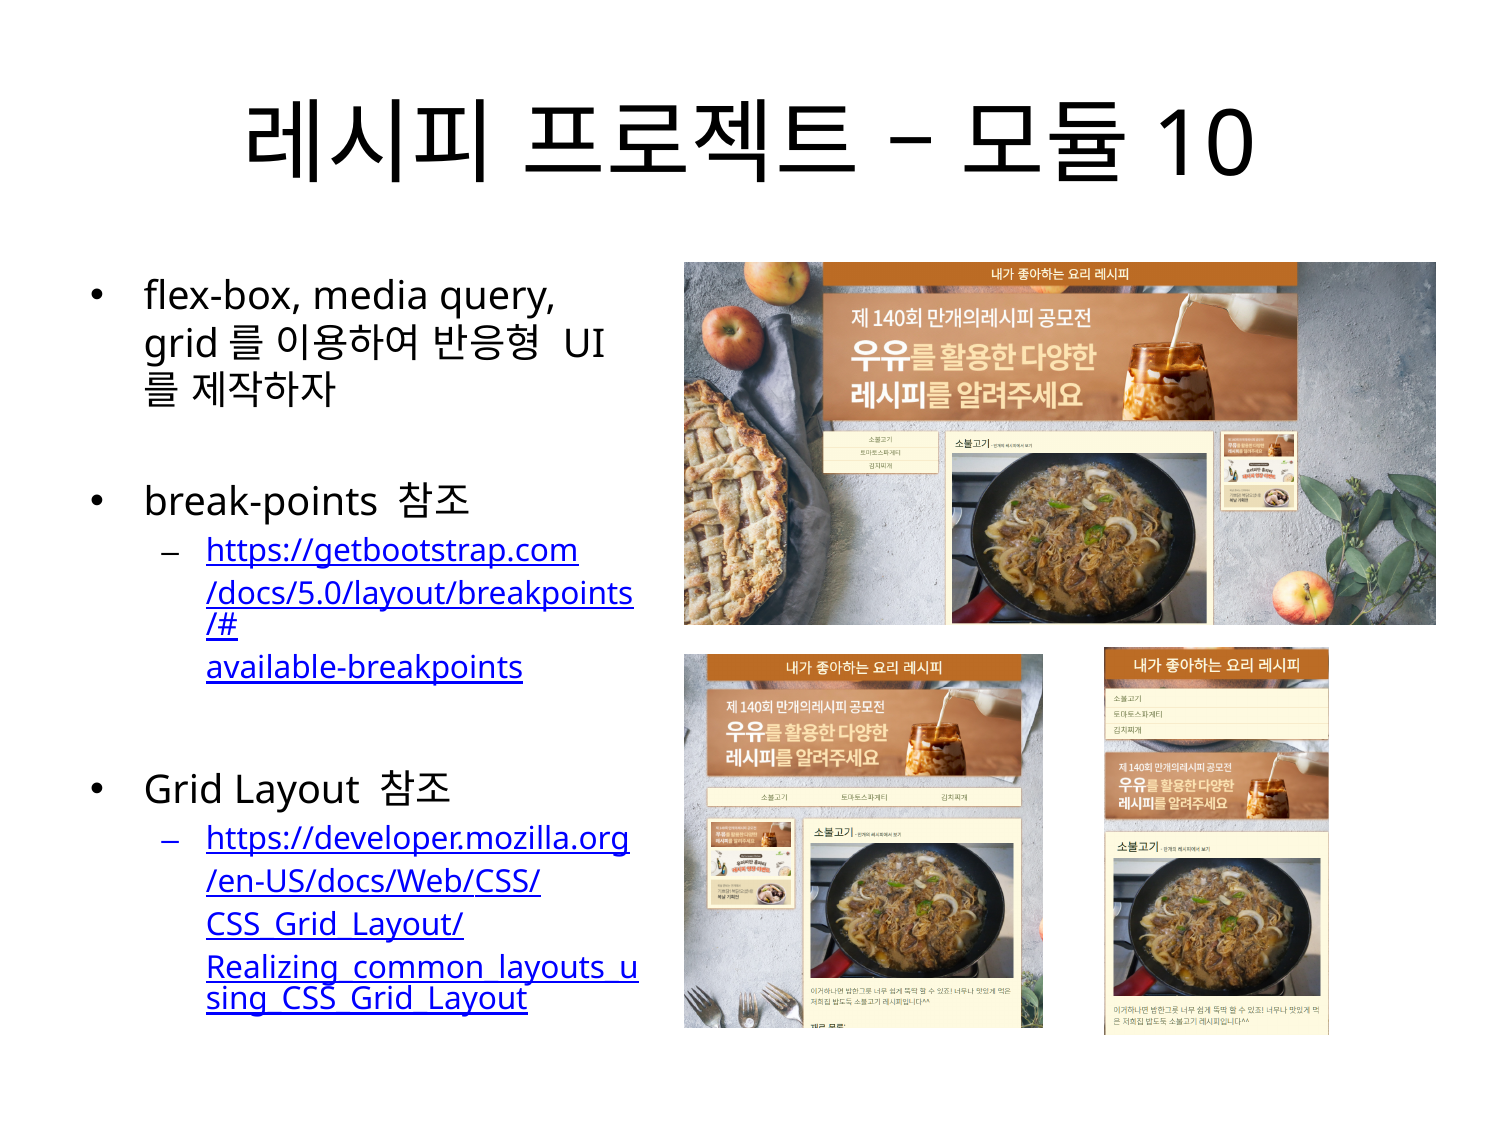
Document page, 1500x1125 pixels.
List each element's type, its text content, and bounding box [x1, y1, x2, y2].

picture [1104, 646, 1329, 1035]
list flex-box, media query, grid를 이용하여 반응형 UI를 제작하자 break-points 참조 https://getbootstrap.com/docs/5.0/layout/breakpoints/#available-breakpoints Grid Layout 참조 https://developer.mozilla.org/en-US/docs/Web/CSS/CSS_Grid_Layout/Realizing_common_layouts_using_CSS_Grid_Layout [75, 262, 656, 1005]
title 레시피 프로젝트 – 모듈10 [75, 45, 1425, 233]
picture [683, 654, 1043, 1029]
picture [683, 262, 1436, 625]
